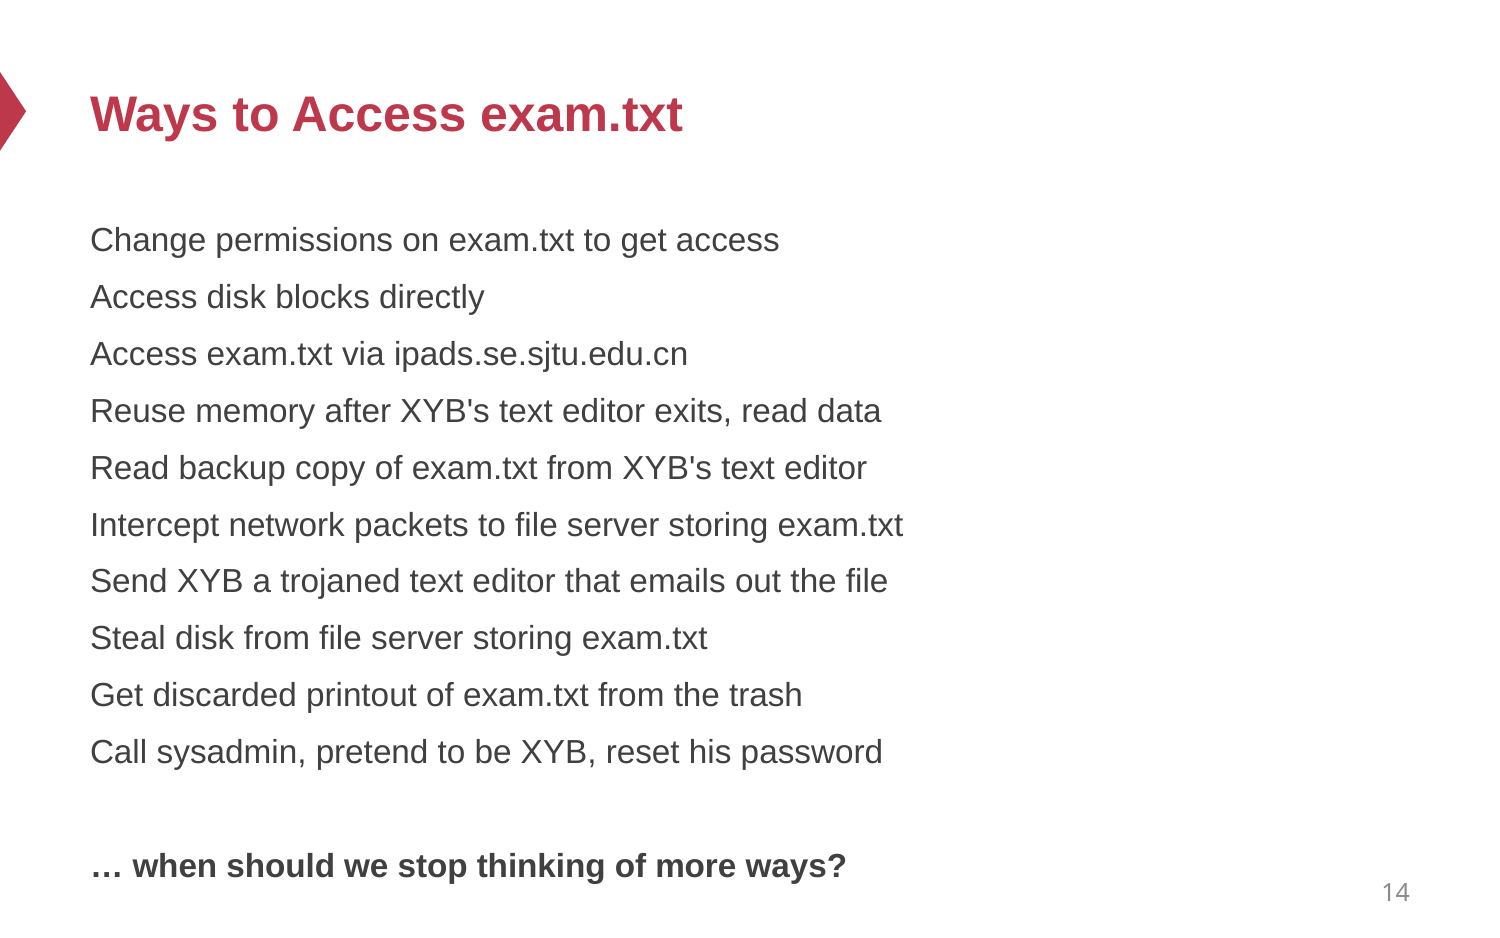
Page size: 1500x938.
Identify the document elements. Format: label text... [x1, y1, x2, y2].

title Ways to Access exam.txt [75, 37, 1425, 186]
slide_number 14 [1074, 868, 1425, 919]
list Change permissions on exam.txt to get access Access disk blocks directly Access exam.txt via ipads.se.sjtu.edu.cn Reuse memory after XYB's text editor exits, read data Read backup copy of exam.txt from XYB's text editor Intercept network packets to file server storing exam.txt Send XYB a trojaned text editor that emails out the file Steal disk from file server storing exam.txt Get discarded printout of exam.txt from the trash Call sysadmin, pretend to be XYB, reset his password … when should we stop thinking of more ways? [75, 218, 1425, 918]
